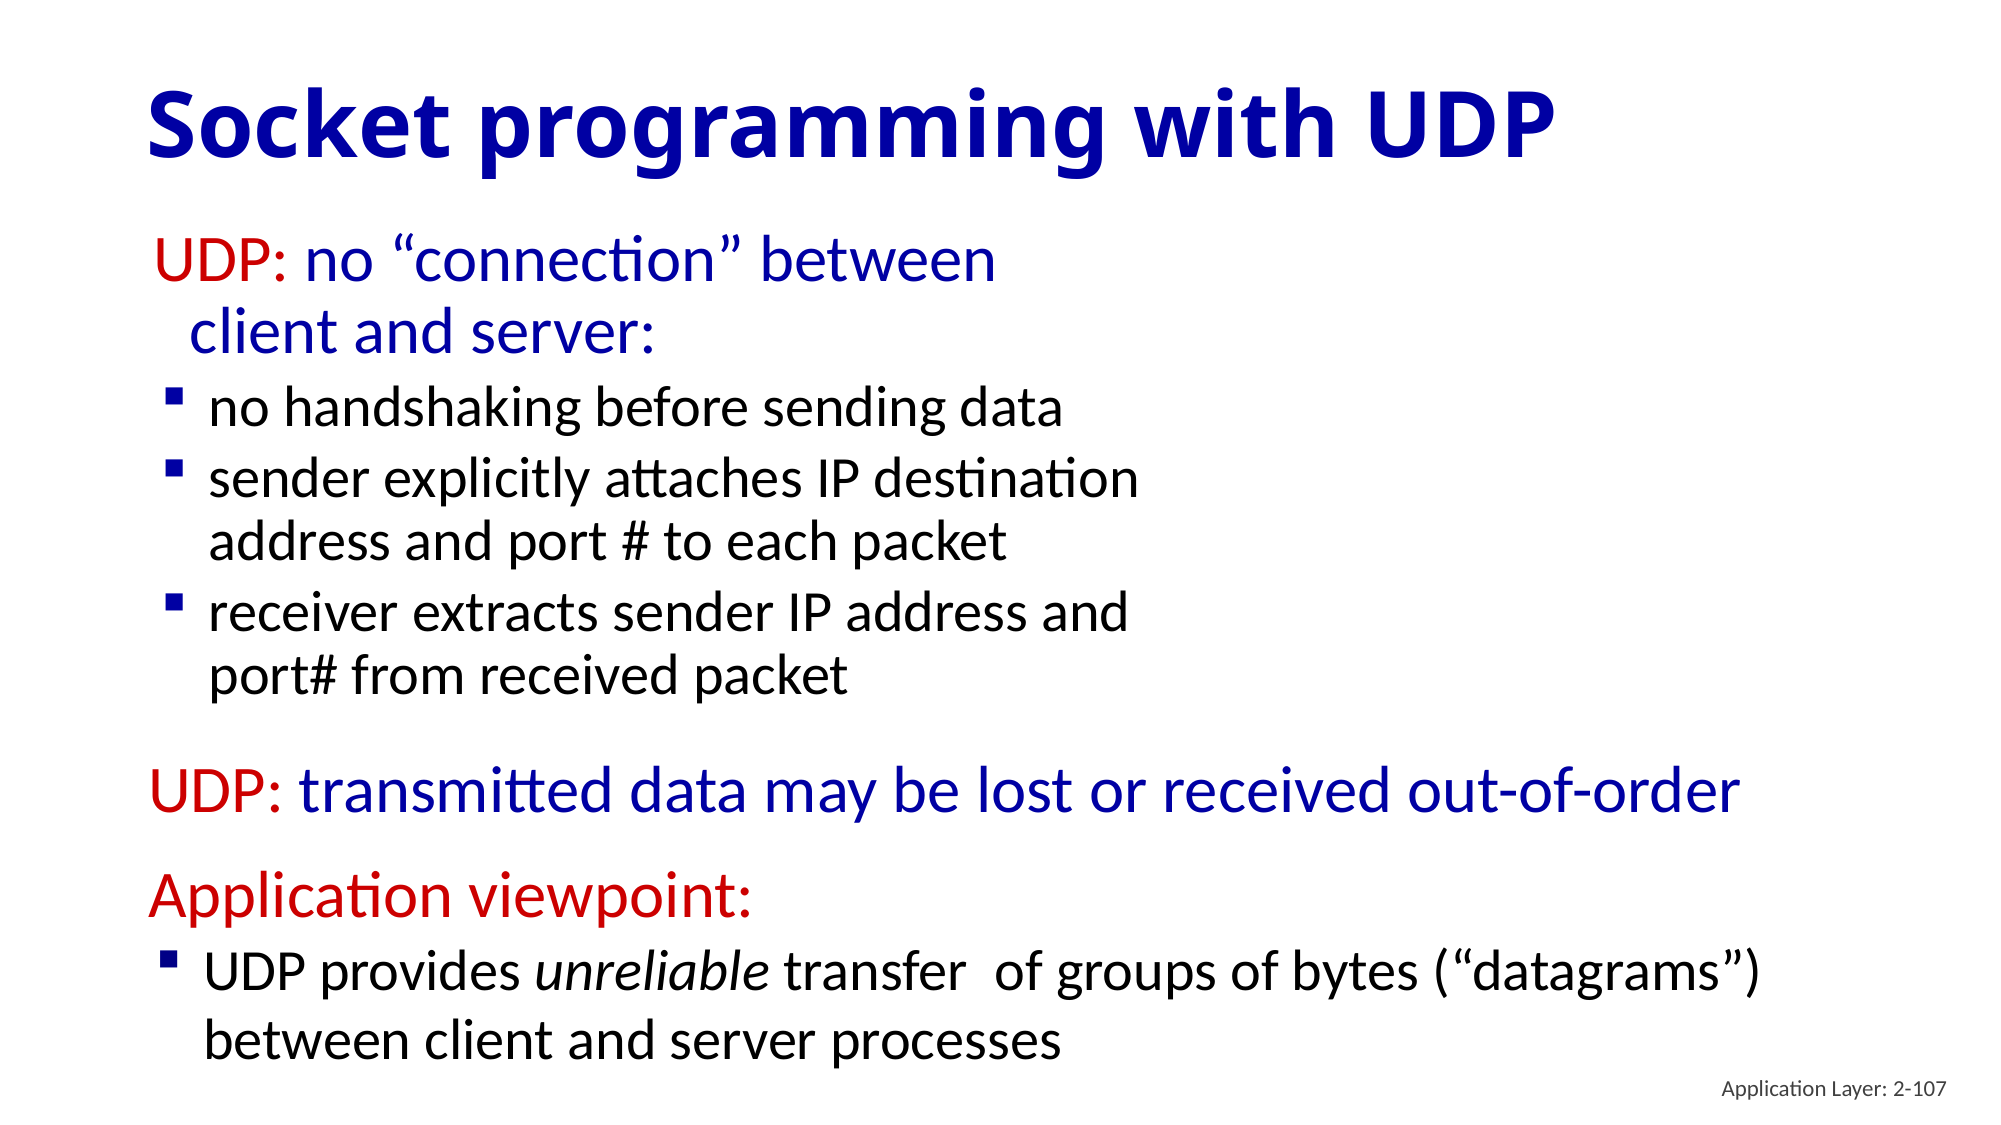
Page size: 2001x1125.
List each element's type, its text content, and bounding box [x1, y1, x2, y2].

text_box UDP: transmitted data may be lost or received out-of-order Application viewpoint: UDP provides unreliable transfer of groups of bytes (“datagrams”) between client and server processes [111, 746, 1810, 1105]
slide_number Application Layer: 2- [1512, 1056, 1963, 1117]
title Socket programming with UDP [131, 54, 1857, 202]
list UDP: no “connection” between client and server: no handshaking before sending data sender explicitly attaches IP destination address and port # to each packet receiver extracts sender IP address and port# from received packet [117, 216, 1162, 746]
